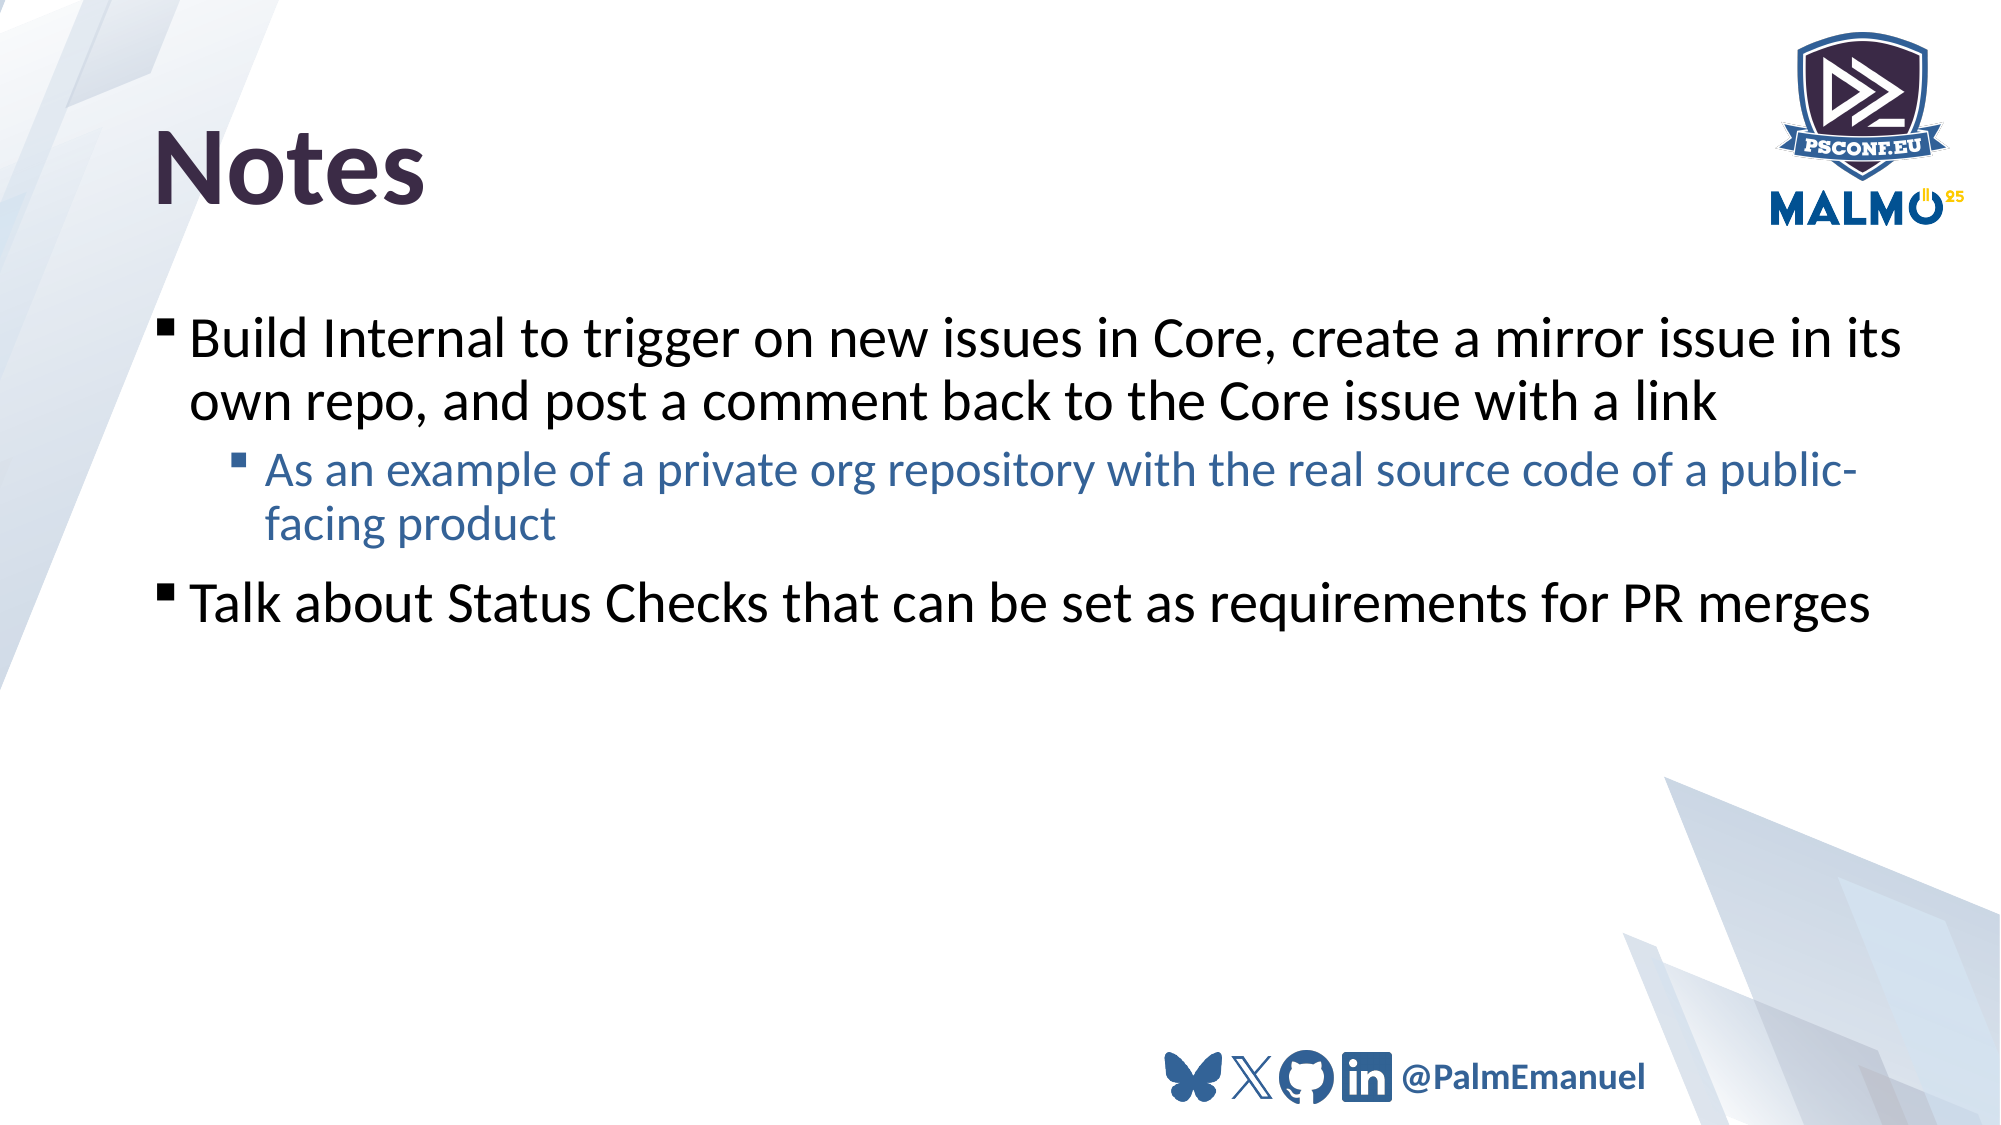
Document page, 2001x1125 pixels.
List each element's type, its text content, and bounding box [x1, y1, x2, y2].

picture [0, 0, 2000, 1125]
title Notes [137, 59, 1735, 278]
list Build Internal to trigger on new issues in Core, create a mirror issue in its own repo, and post a comment back to the Core issue with a link As an example of a private org repository with the real source code of a public-facing product Talk about Status Checks that can be set as requirements for PR merges [137, 299, 1973, 1014]
